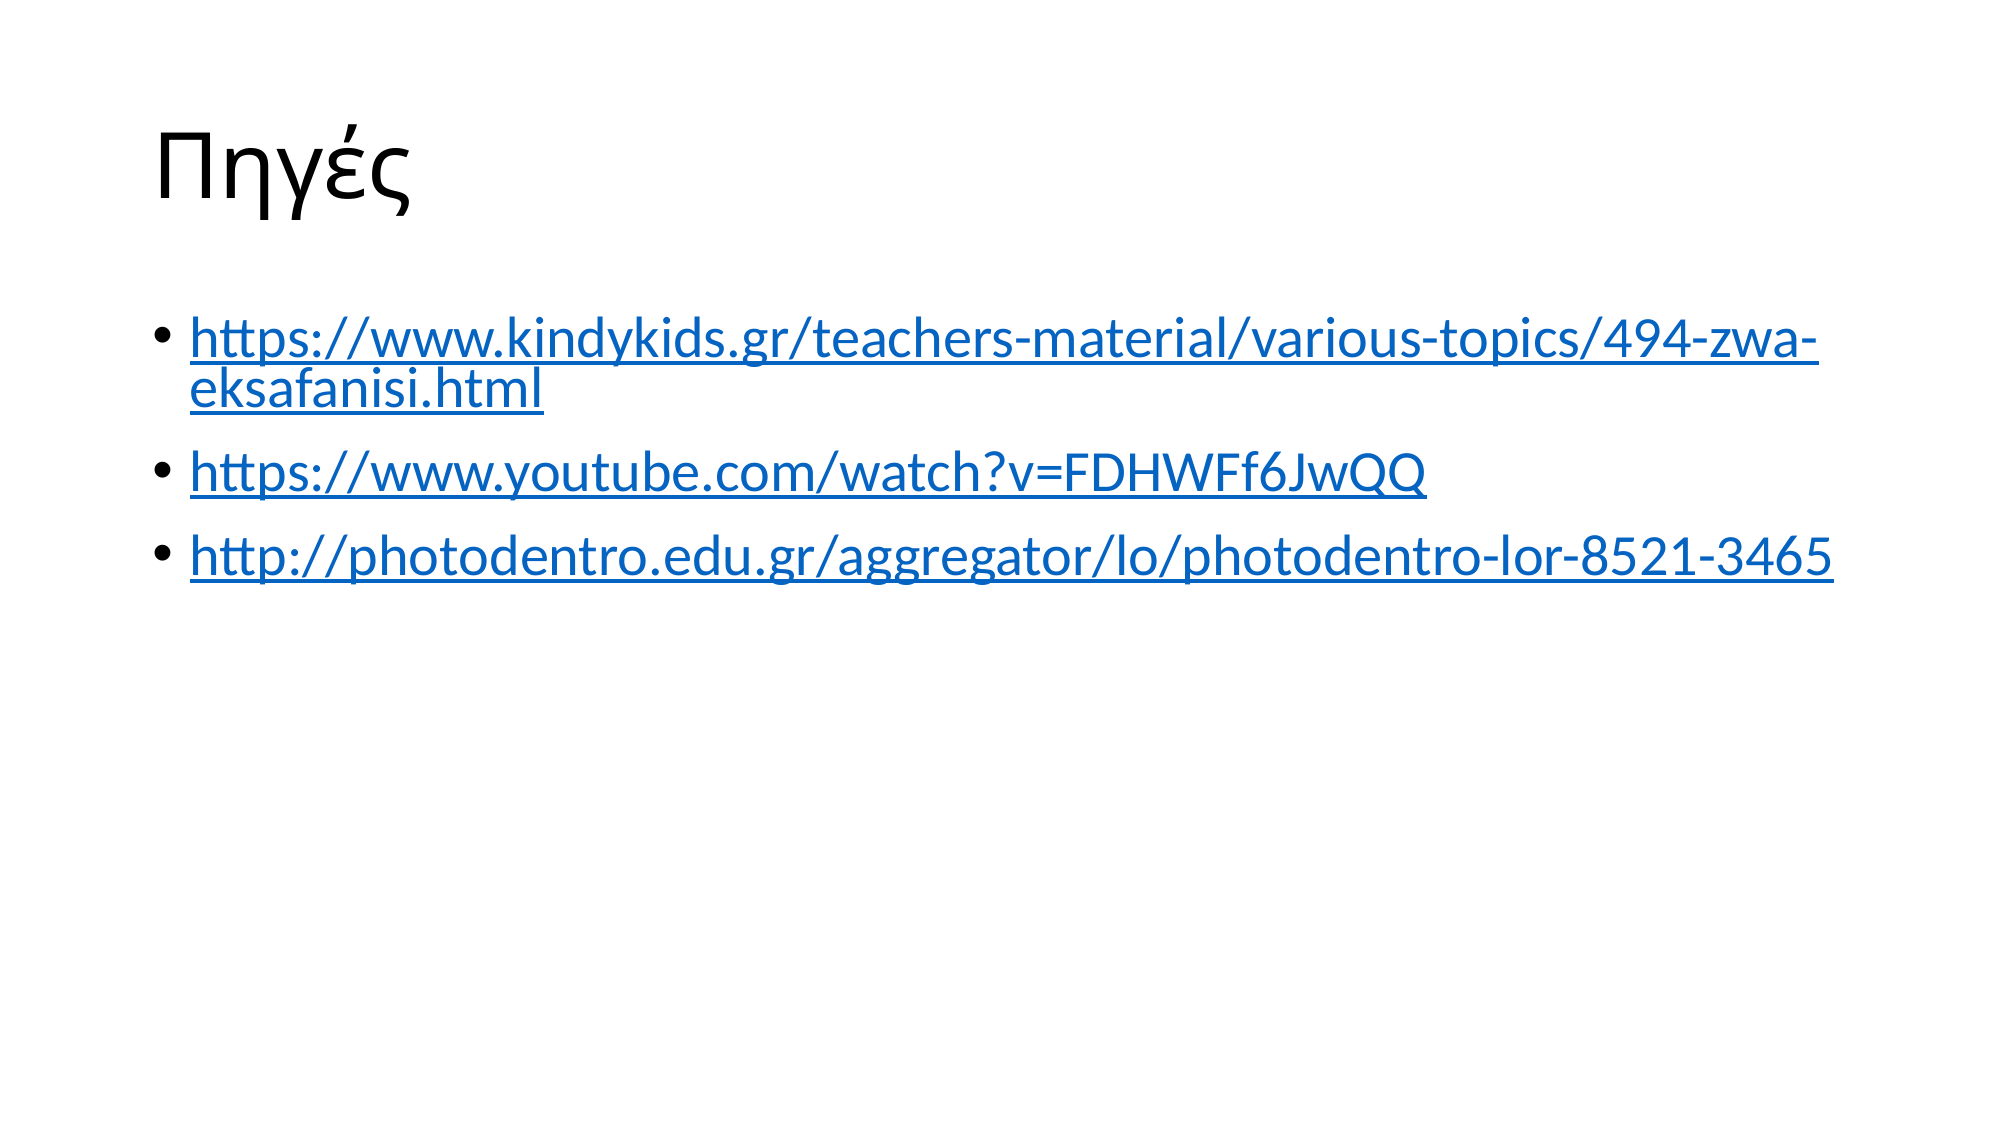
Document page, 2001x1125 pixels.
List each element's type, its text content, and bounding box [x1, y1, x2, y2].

list https://www.kindykids.gr/teachers-material/various-topics/494-zwa-eksafanisi.html https://www.youtube.com/watch?v=FDHWFf6JwQQ http://photodentro.edu.gr/aggregator/lo/photodentro-lor-8521-3465 [137, 299, 1863, 1014]
title Πηγές [137, 59, 1863, 278]
